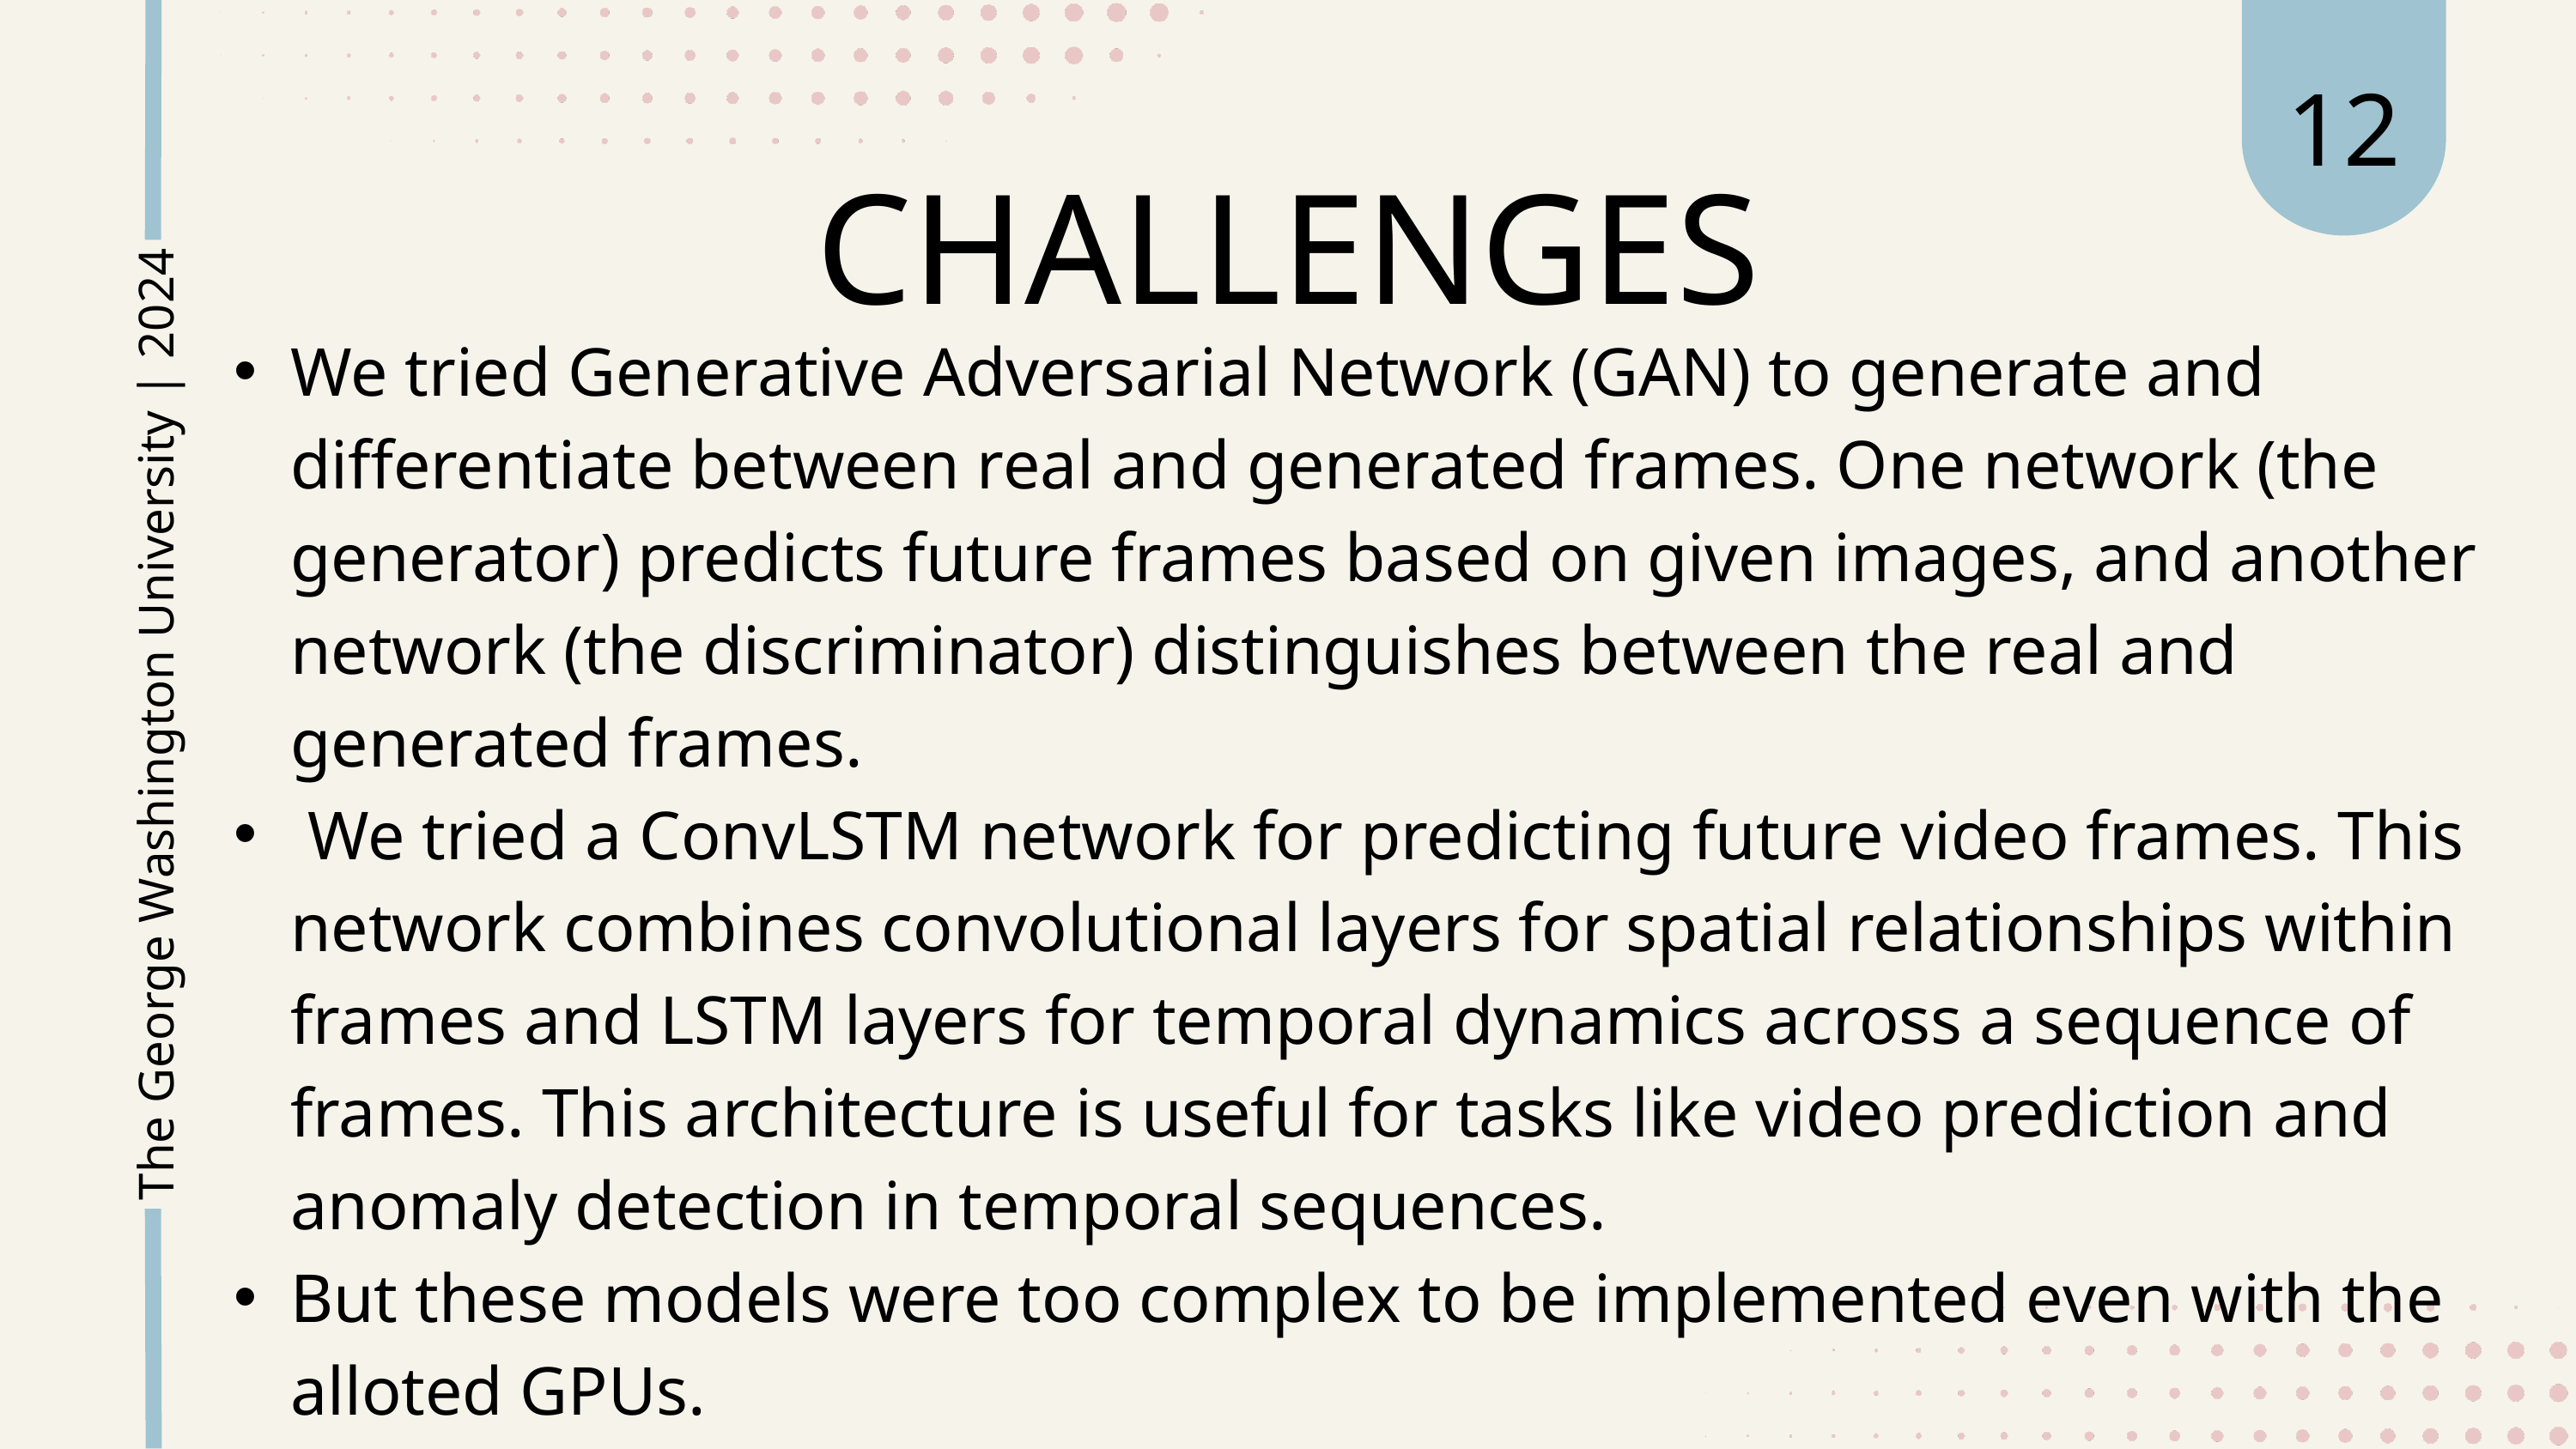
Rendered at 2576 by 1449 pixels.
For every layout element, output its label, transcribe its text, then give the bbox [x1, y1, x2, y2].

text_box [222, 0, 1209, 144]
text_box CHALLENGES [359, 122, 2216, 317]
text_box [2233, 0, 2455, 236]
text_box We tried Generative Adversarial Network (GAN) to generate and differentiate between real and generated frames. One network (the generator) predicts future frames based on given images, and another network (the discriminator) distinguishes between the real and generated frames. We tried a ConvLSTM network for predicting future video frames. This network combines convolutional layers for spatial relationships within frames and LSTM layers for temporal dynamics across a sequence of frames. This architecture is useful for tasks like video prediction and anomaly detection in temporal sequences. But these models were too complex to be implemented even with the alloted GPUs. [227, 317, 2576, 1428]
text_box [1662, 1428, 2576, 1449]
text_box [88, 0, 221, 1449]
